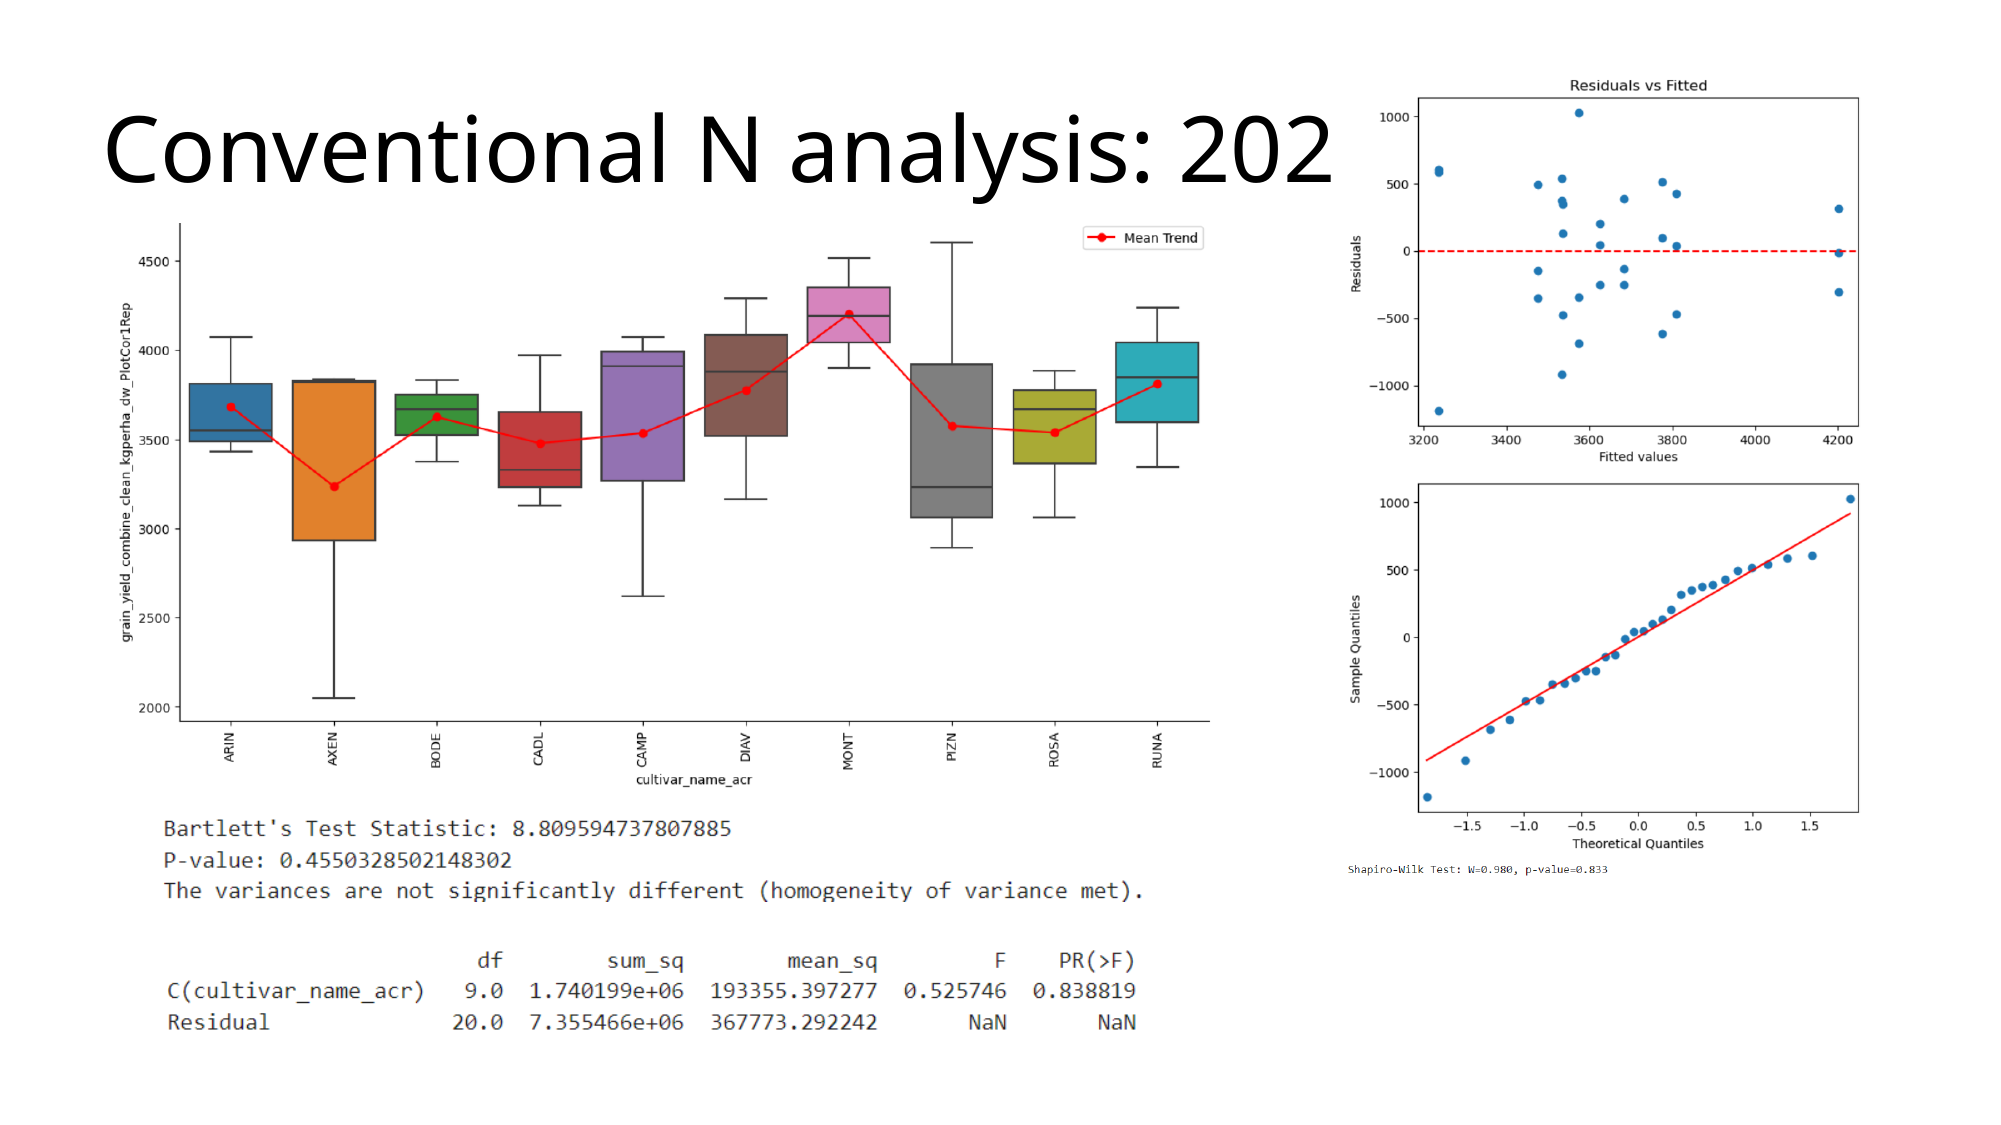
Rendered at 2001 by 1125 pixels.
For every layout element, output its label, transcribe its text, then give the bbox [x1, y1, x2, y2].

picture [1335, 74, 1892, 879]
picture [148, 807, 1150, 902]
picture [87, 223, 1218, 790]
title Conventional N analysis: 2021 [87, 44, 1813, 262]
picture [167, 939, 1158, 1036]
